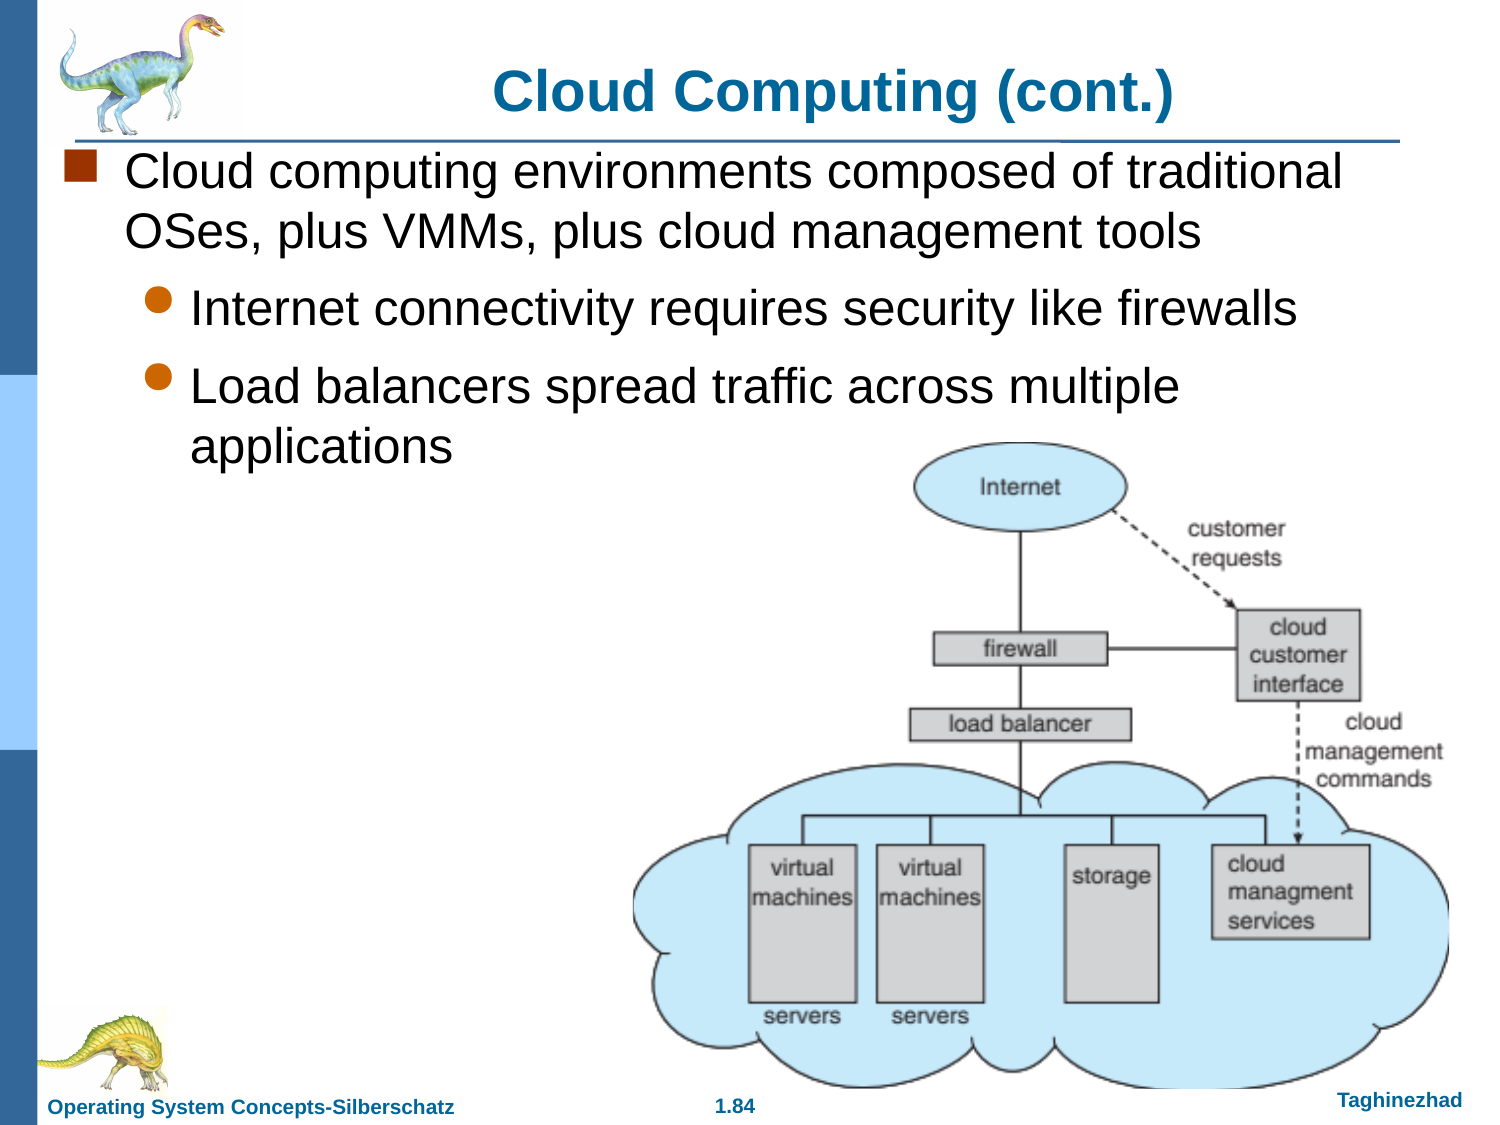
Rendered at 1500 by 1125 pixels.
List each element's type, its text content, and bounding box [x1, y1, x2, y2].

text_box Cloud Computing (cont.) [167, 36, 1500, 131]
picture [38, 1006, 168, 1099]
picture [632, 442, 1450, 1090]
picture [46, 0, 243, 149]
list Cloud computing environments composed of traditional OSes, plus VMMs, plus cloud management tools Internet connectivity requires security like firewalls Load balancers spread traffic across multiple applications [53, 130, 1386, 551]
